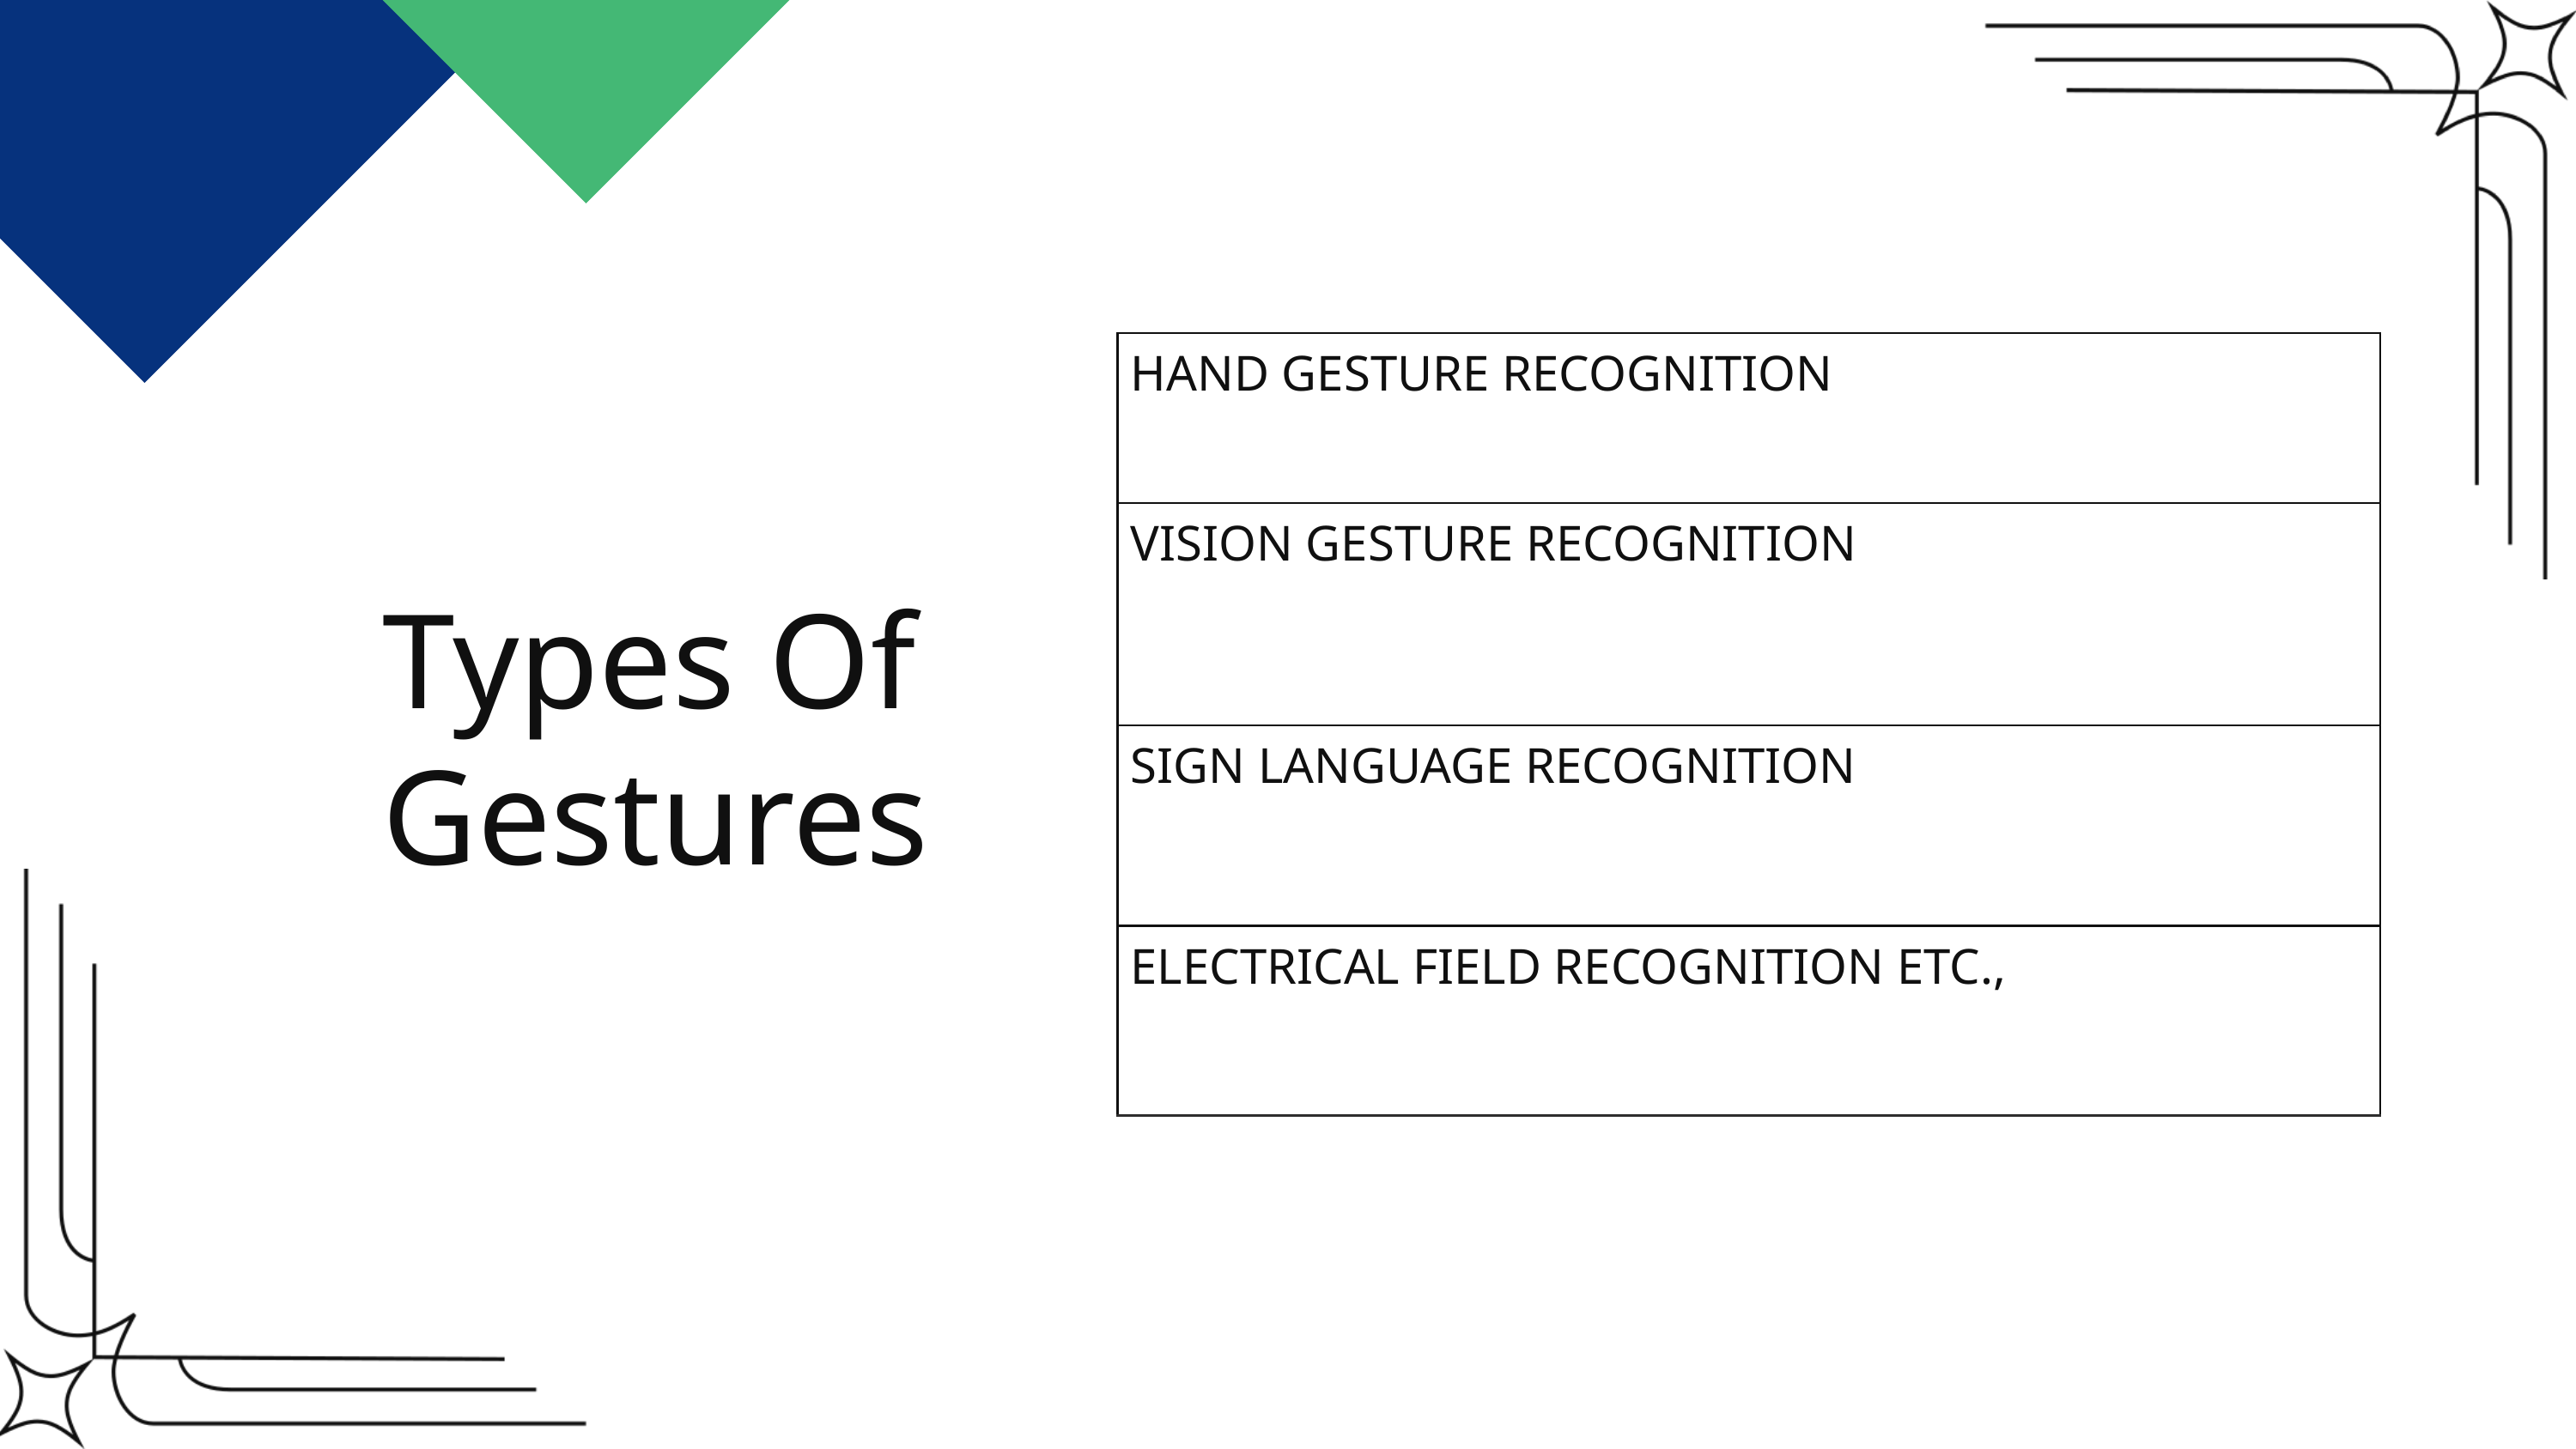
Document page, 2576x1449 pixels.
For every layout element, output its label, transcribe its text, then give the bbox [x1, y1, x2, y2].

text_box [382, 579, 1364, 1022]
table_cell VISION GESTURE RECOGNITION [1119, 504, 2379, 724]
picture [1984, 0, 2576, 580]
table_header HAND GESTURE RECOGNITION [1119, 334, 1979, 502]
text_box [441, 0, 731, 144]
table_cell ELECTRICAL FIELD RECOGNITION ETC., [1119, 927, 2379, 1114]
picture [0, 869, 586, 1449]
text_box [0, 0, 416, 271]
table_cell SIGN LANGUAGE RECOGNITION [1369, 726, 2379, 925]
